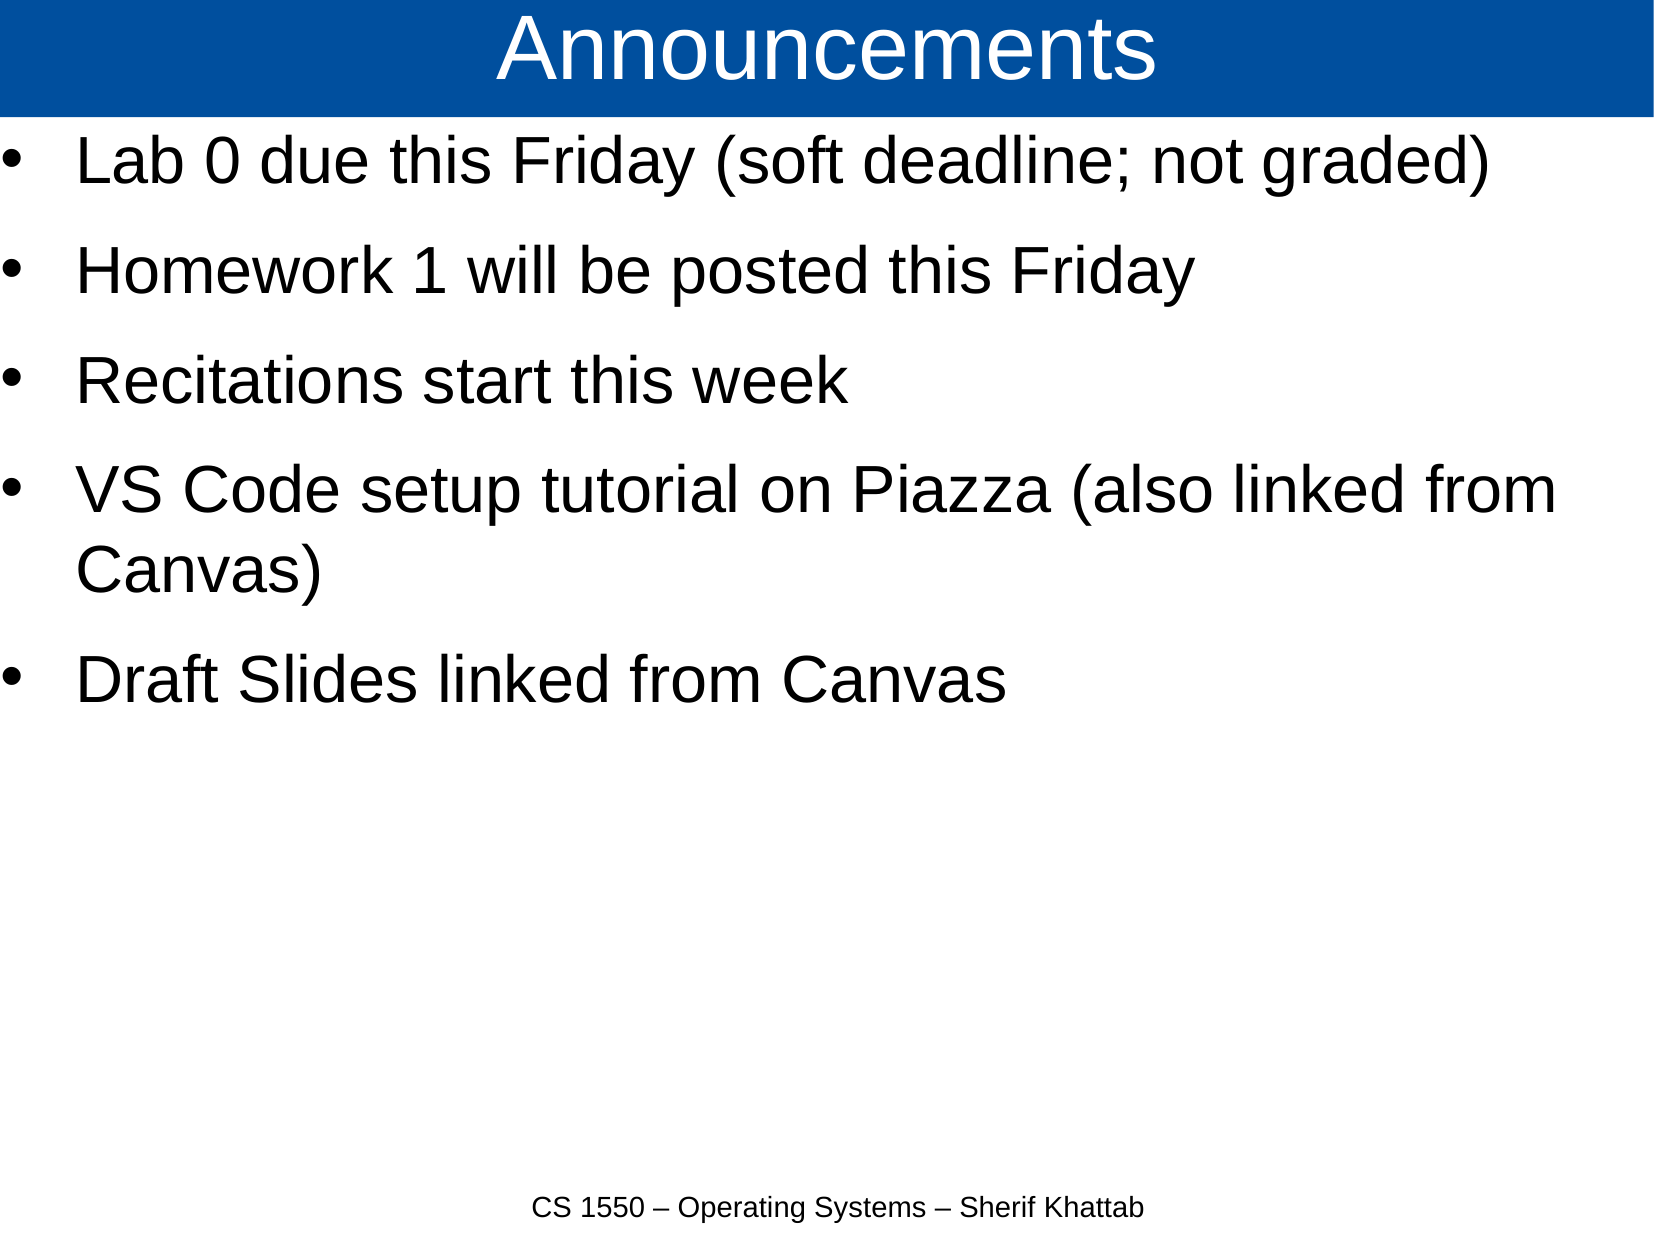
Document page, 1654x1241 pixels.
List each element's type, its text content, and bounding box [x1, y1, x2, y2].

footer CS 1550 – Operating Systems – Sherif Khattab [460, 1190, 1217, 1241]
title Announcements [0, 0, 1654, 117]
list Lab 0 due this Friday (soft deadline; not graded) Homework 1 will be posted this Friday Recitations start this week VS Code setup tutorial on Piazza (also linked from Canvas) Draft Slides linked from Canvas [0, 117, 1654, 1195]
